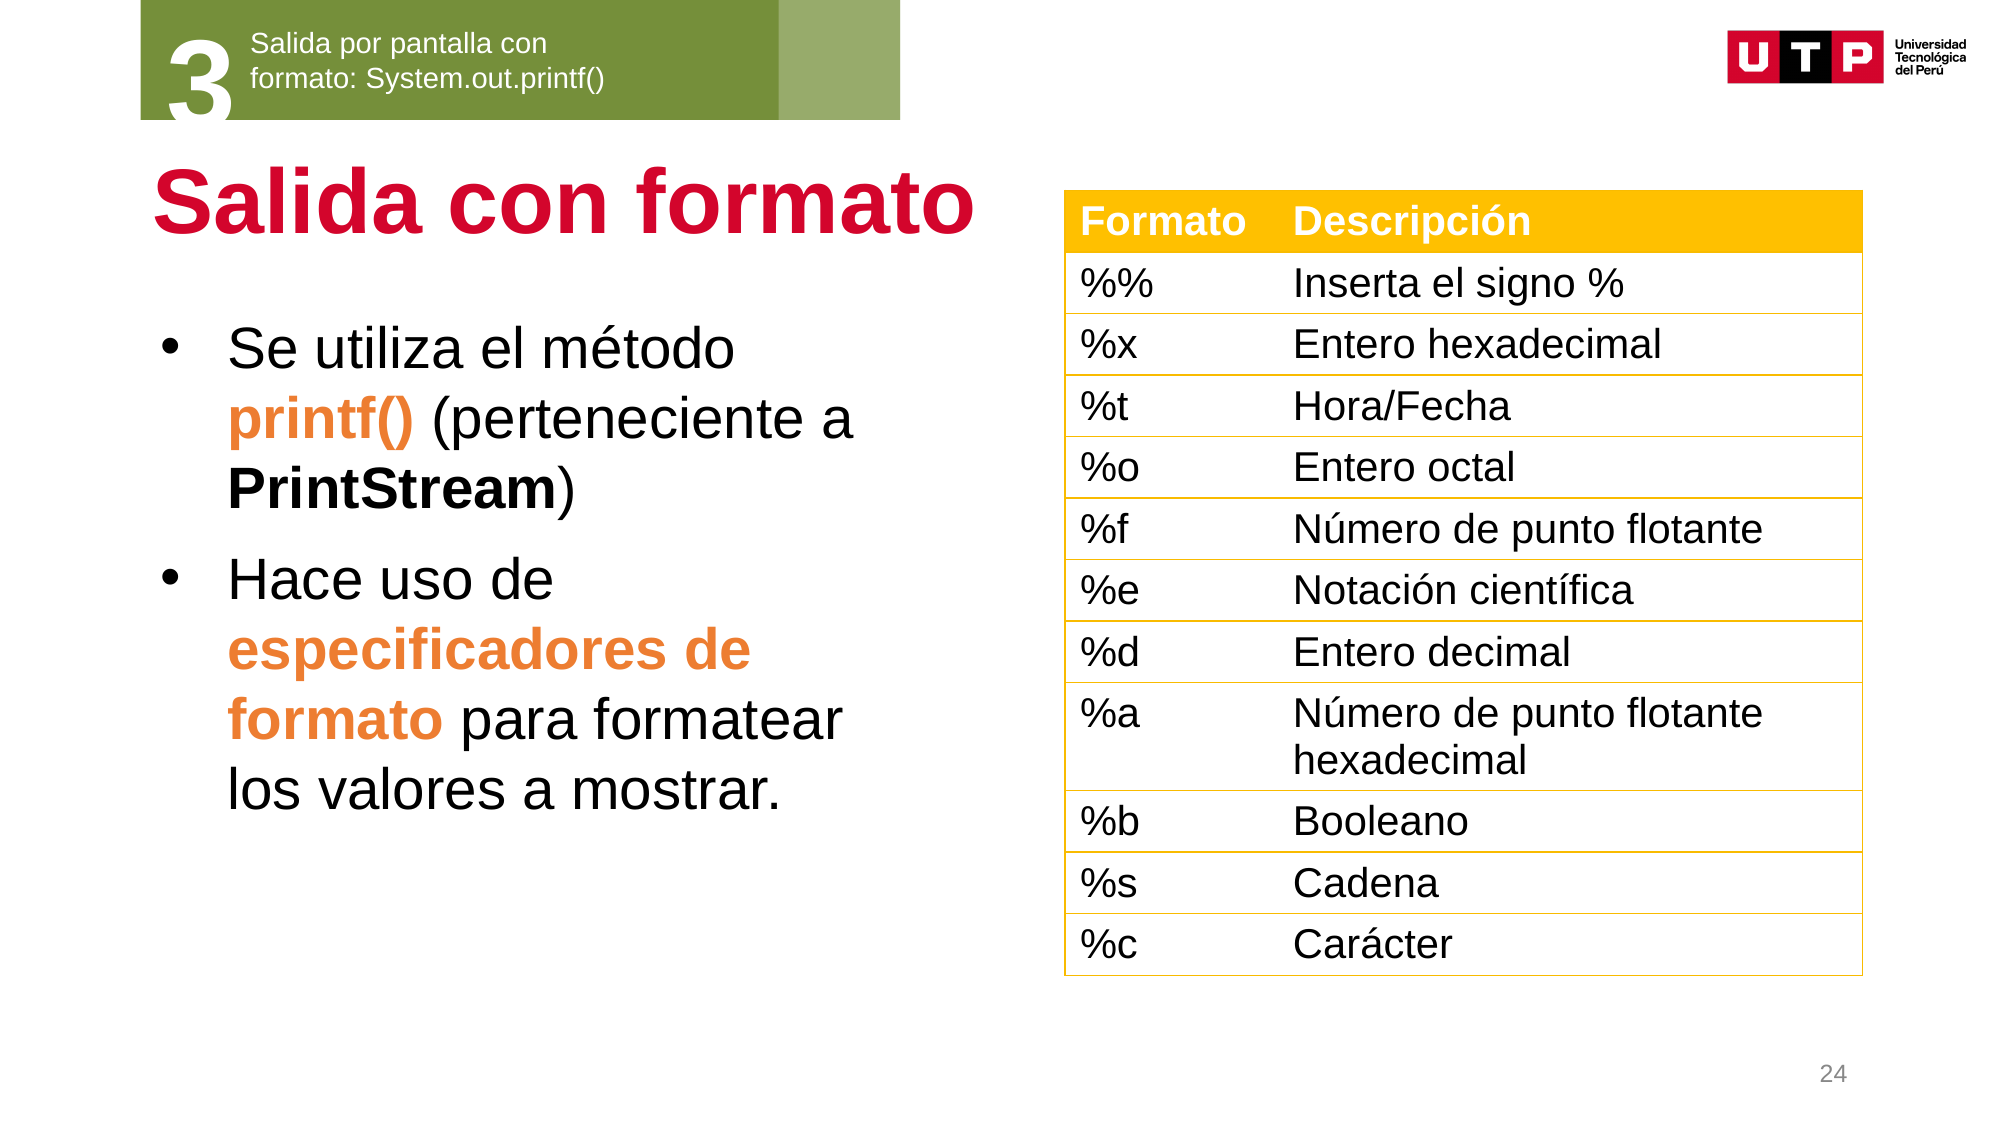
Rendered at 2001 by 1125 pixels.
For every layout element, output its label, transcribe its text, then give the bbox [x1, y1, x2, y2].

table_cell Entero decimal [1278, 622, 1862, 682]
table_cell %a [1066, 683, 1278, 790]
table_cell Notación científica [1278, 560, 1862, 620]
table_cell %s [1066, 853, 1278, 913]
table_cell Entero hexadecimal [1278, 314, 1862, 374]
table_cell Carácter [1278, 914, 1862, 975]
table_cell Número de punto flotante hexadecimal [1278, 683, 1862, 790]
slide_number 24 [1412, 1042, 1863, 1103]
table_cell %f [1066, 499, 1278, 559]
table_cell %t [1066, 376, 1278, 436]
table_cell %d [1066, 622, 1278, 682]
table_header Formato [1066, 191, 1278, 251]
table_cell %o [1066, 437, 1278, 497]
table_cell %c [1066, 914, 1278, 975]
list Se utiliza el método printf() (perteneciente a PrintStream) Hace uso de especificadores de formato para formatear los valores a mostrar. [137, 302, 948, 1021]
table_cell Cadena [1278, 853, 1862, 913]
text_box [140, 0, 901, 162]
table_cell Inserta el signo % [1278, 253, 1862, 313]
table_cell Entero octal [1278, 437, 1862, 497]
table_cell %% [1066, 253, 1278, 313]
picture [1716, 22, 1973, 89]
table_cell %e [1066, 560, 1278, 620]
table_cell Booleano [1278, 791, 1862, 851]
table_cell %x [1066, 314, 1278, 374]
table_cell Número de punto flotante [1278, 499, 1862, 559]
table_cell %b [1066, 791, 1278, 851]
table_header Descripción [1278, 191, 1862, 251]
title Salida con formato [137, 139, 1863, 269]
table_cell Hora/Fecha [1278, 376, 1862, 436]
